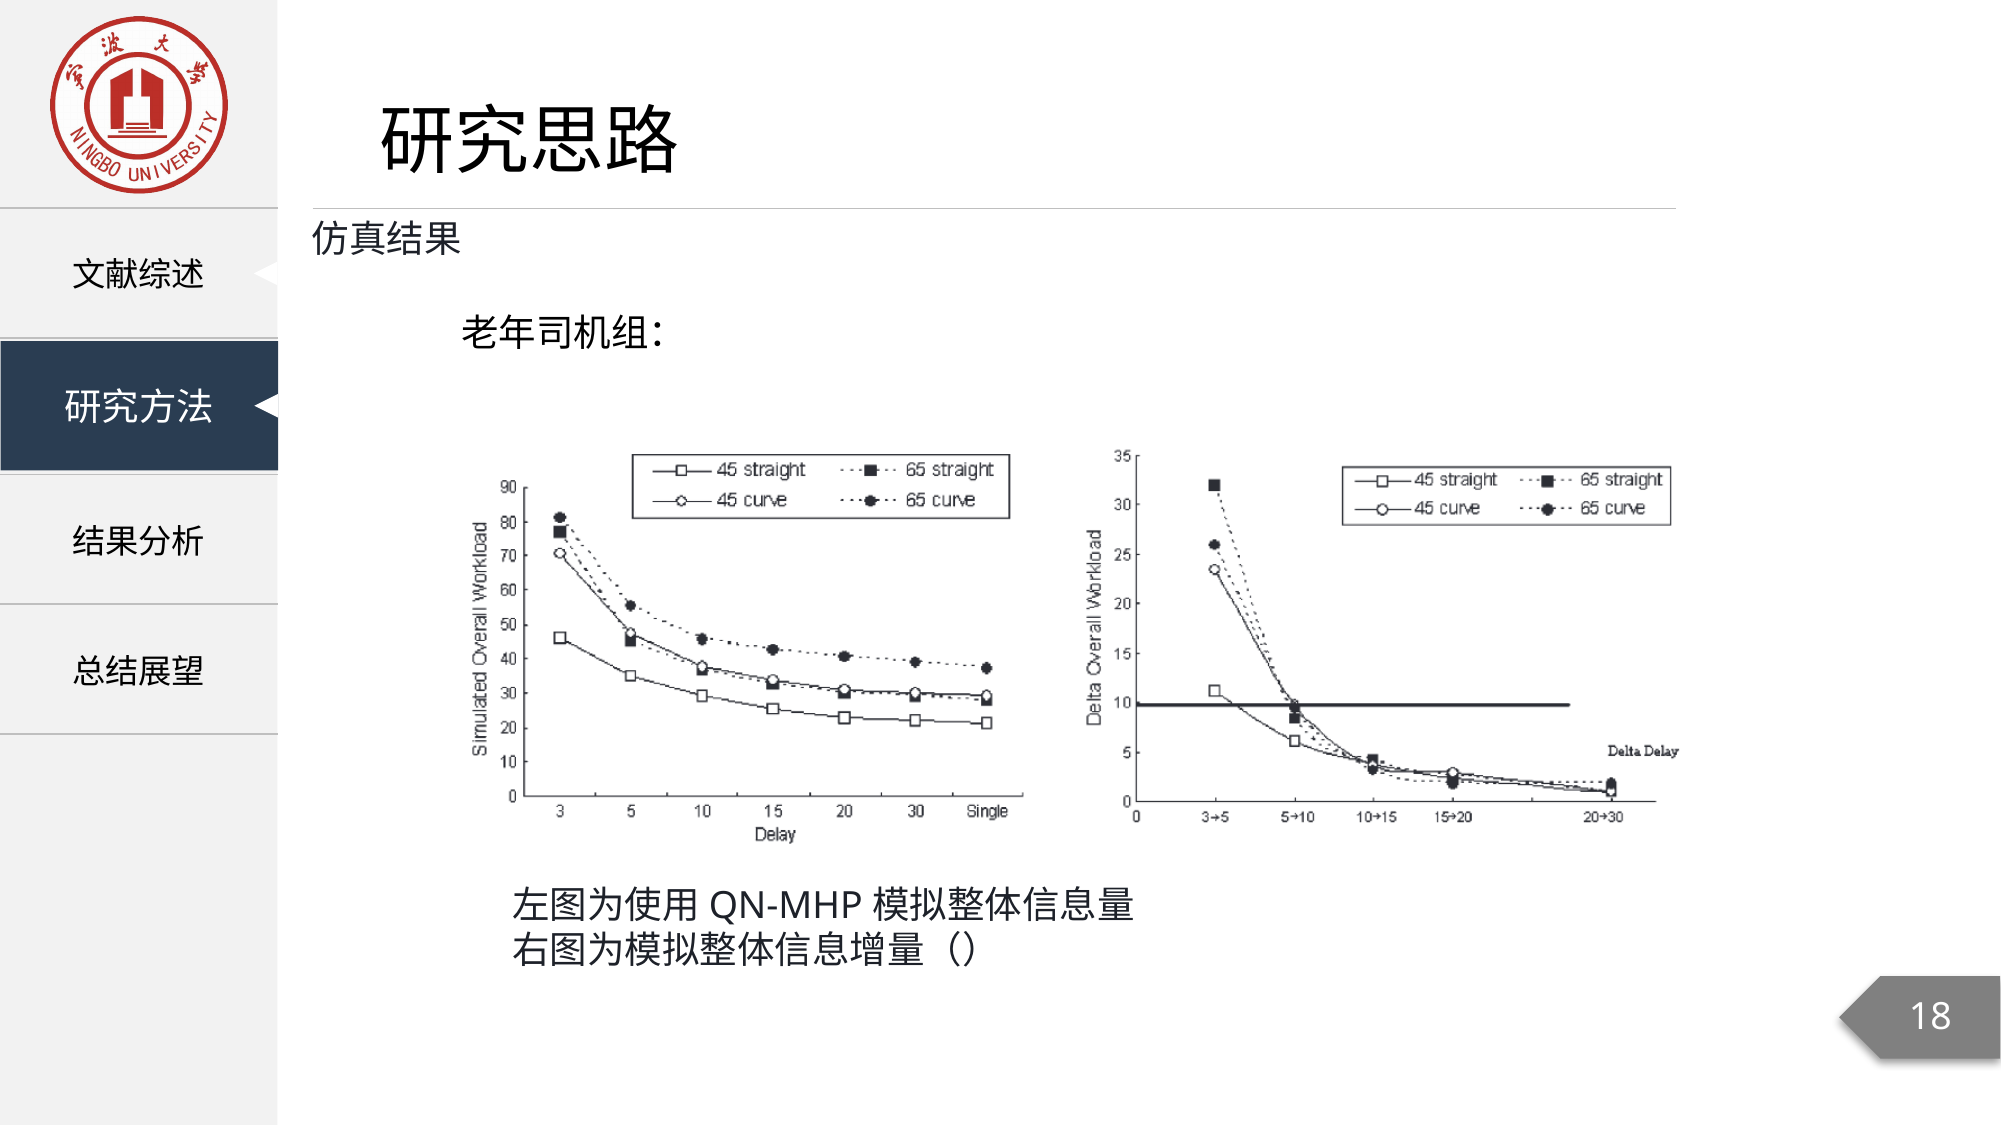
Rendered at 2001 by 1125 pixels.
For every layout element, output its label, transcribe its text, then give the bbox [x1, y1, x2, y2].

picture [1082, 444, 1687, 838]
picture [468, 453, 1026, 853]
text_box 仿真结果 [296, 207, 481, 268]
picture [50, 16, 228, 194]
text_box 老年司机组： [446, 284, 696, 362]
text_box 研究思路 [364, 85, 695, 190]
